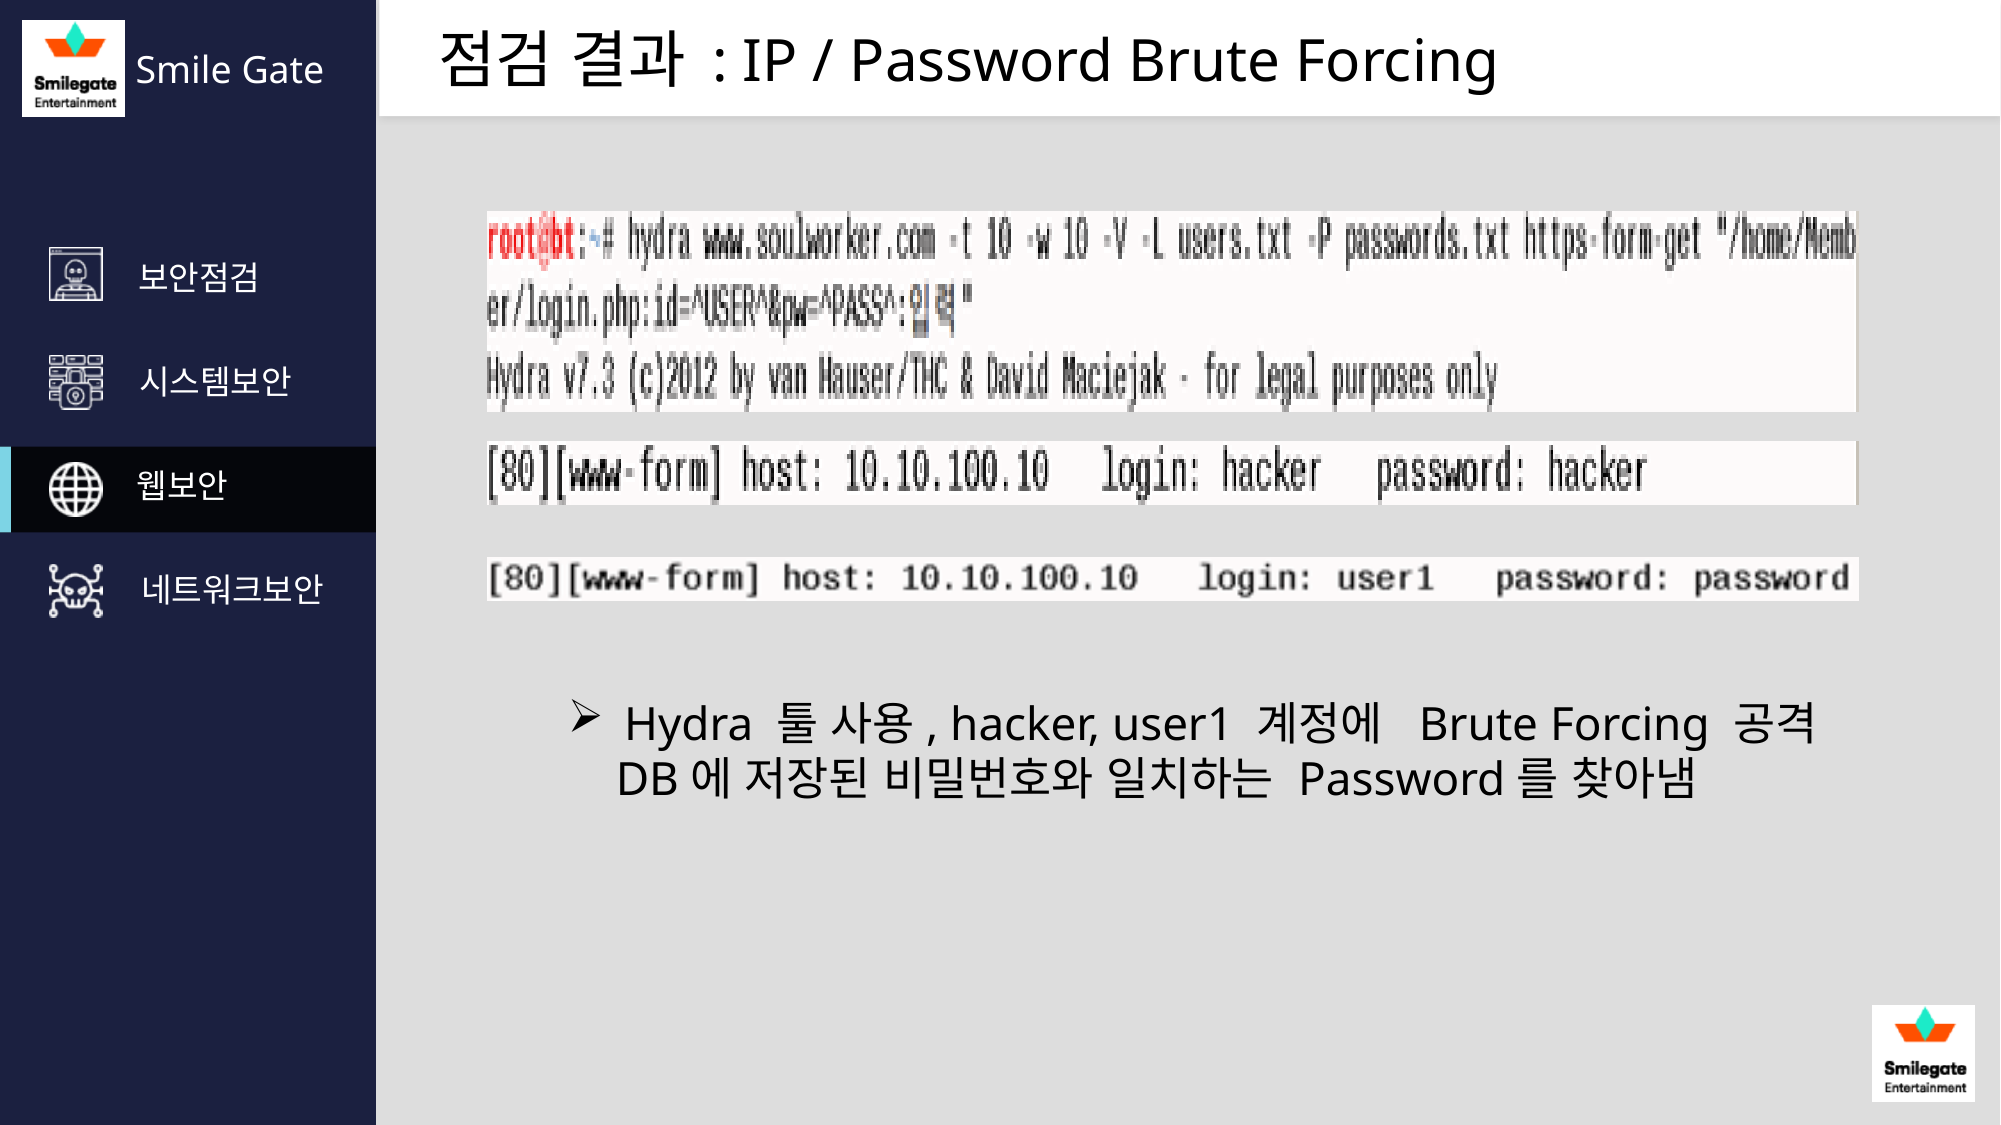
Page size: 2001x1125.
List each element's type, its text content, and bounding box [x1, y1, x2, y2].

picture [487, 441, 1859, 505]
picture [22, 20, 125, 117]
picture [49, 564, 103, 618]
picture [49, 247, 103, 301]
picture [487, 211, 1859, 412]
text_box : IP / Password Brute Forcing [697, 15, 2000, 101]
picture [49, 355, 103, 410]
picture [49, 462, 103, 517]
text_box Hydra 툴 사용, hacker, user1 계정에 Brute Forcing 공격 DB에 저장된 비밀번호와 일치하는 Password를 찾아냄 [552, 686, 1833, 857]
picture [1872, 1005, 1975, 1102]
picture [487, 557, 1859, 601]
